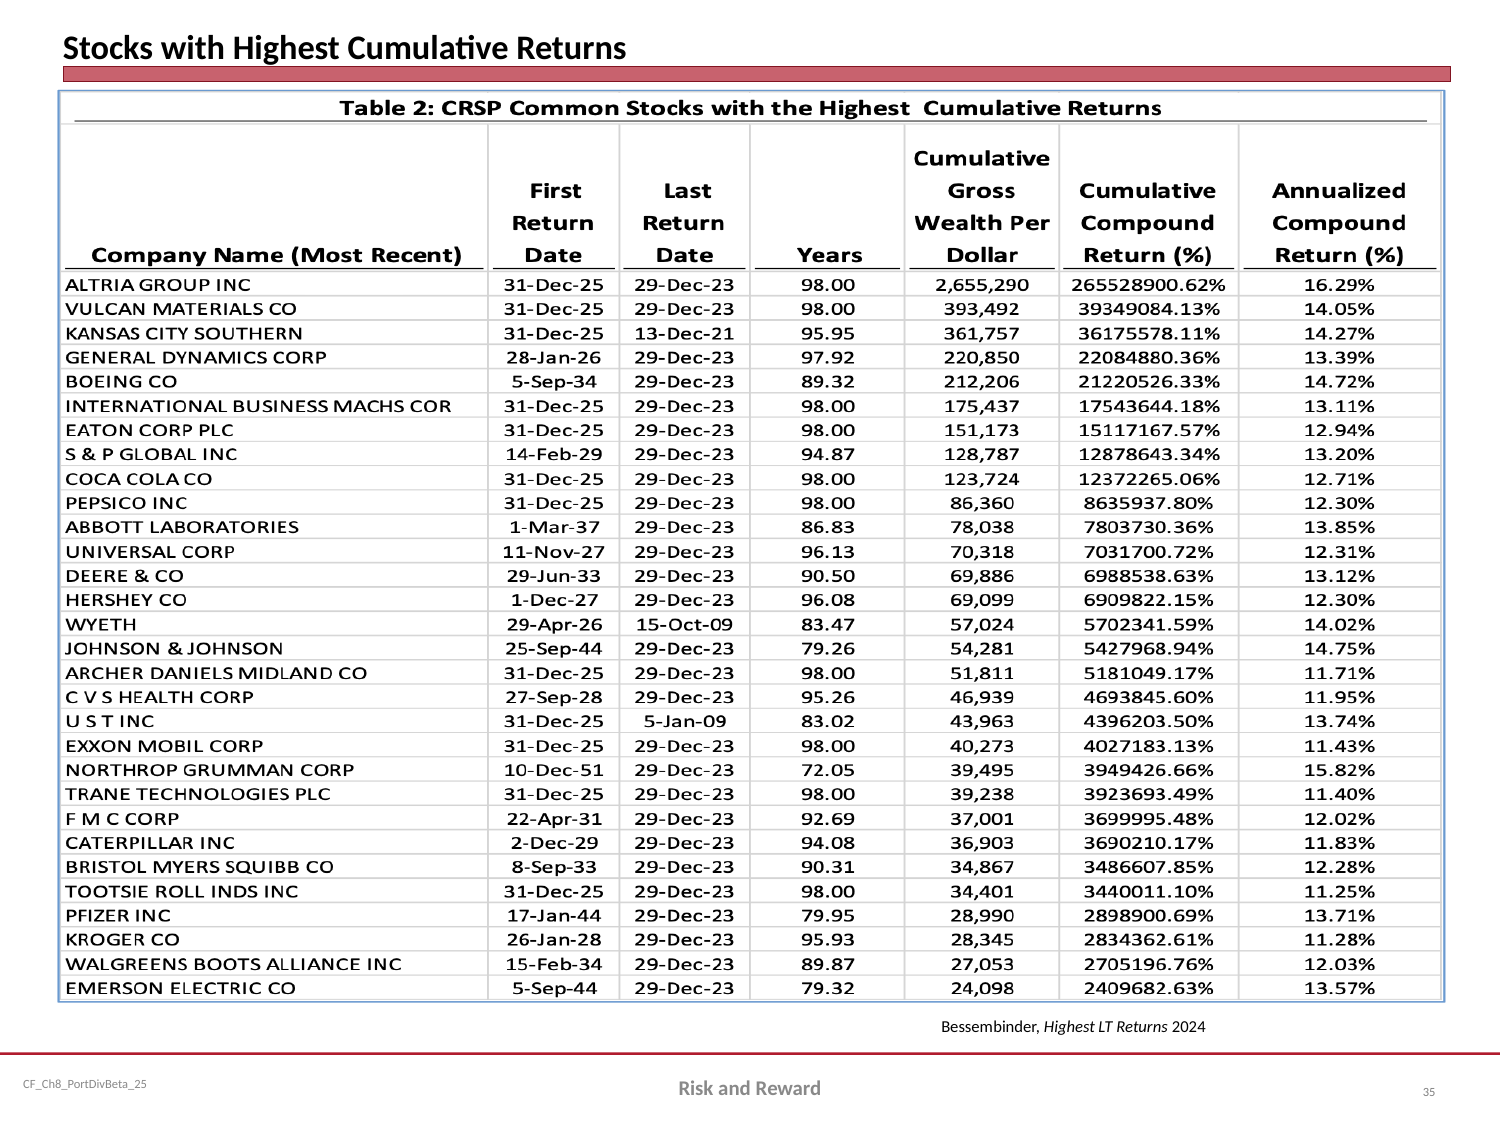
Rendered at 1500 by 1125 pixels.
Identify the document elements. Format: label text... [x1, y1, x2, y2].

slide_number 35 [1375, 1061, 1451, 1122]
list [38, 82, 1451, 1010]
footer Risk and Reward [512, 1056, 988, 1117]
text_box Bessembinder, Highest LT Returns 2024 [926, 1018, 1221, 1044]
title Stocks with Highest Cumulative Returns [62, 6, 1451, 67]
